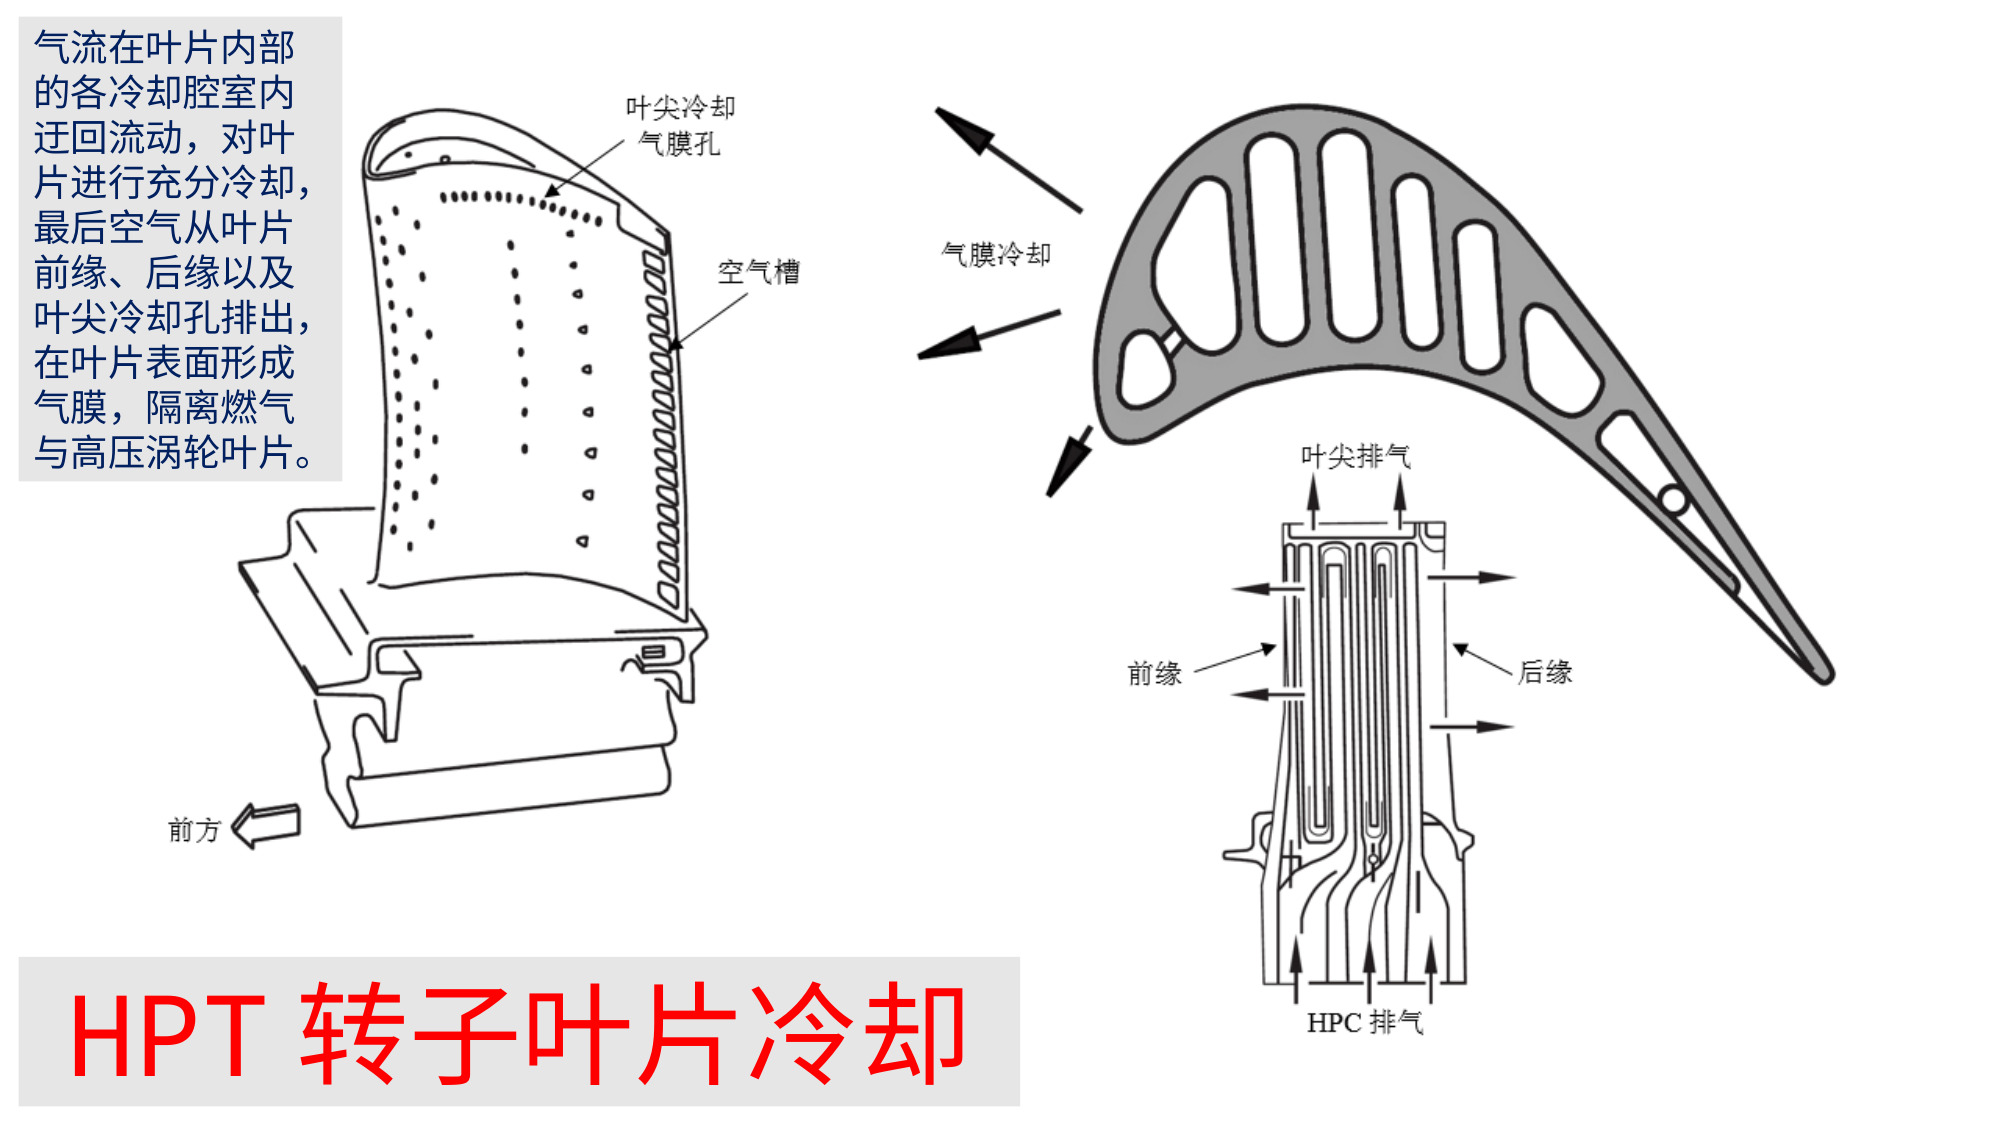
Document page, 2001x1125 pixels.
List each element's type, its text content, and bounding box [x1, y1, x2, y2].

text_box HPT转子叶片冷却 [18, 956, 1021, 1107]
text_box 气流在叶片内部的各冷却腔室内迂回流动，对叶片进行充分冷却，最后空气从叶片前缘、后缘以及叶尖冷却孔排出，在叶片表面形成气膜，隔离燃气与高压涡轮叶片。 [18, 16, 343, 482]
picture [156, 74, 1844, 1051]
